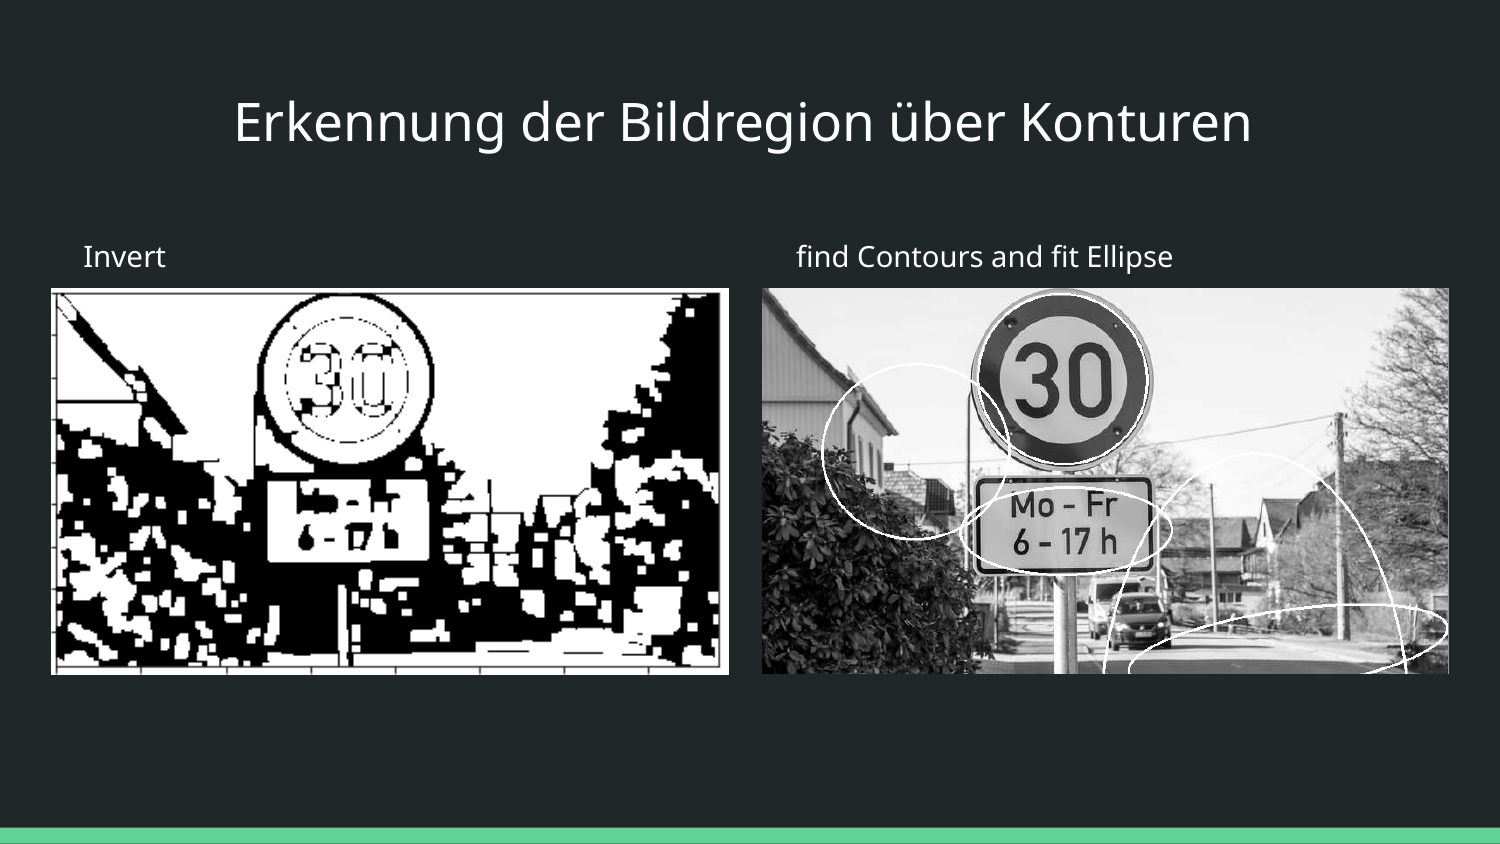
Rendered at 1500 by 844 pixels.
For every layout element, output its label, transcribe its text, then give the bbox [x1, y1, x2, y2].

picture [761, 288, 1450, 675]
list Invert [68, 217, 519, 287]
title Erkennung der Bildregion über Konturen [51, 72, 1449, 167]
list find Contours and fit Ellipse [781, 217, 1272, 287]
picture [50, 288, 730, 675]
